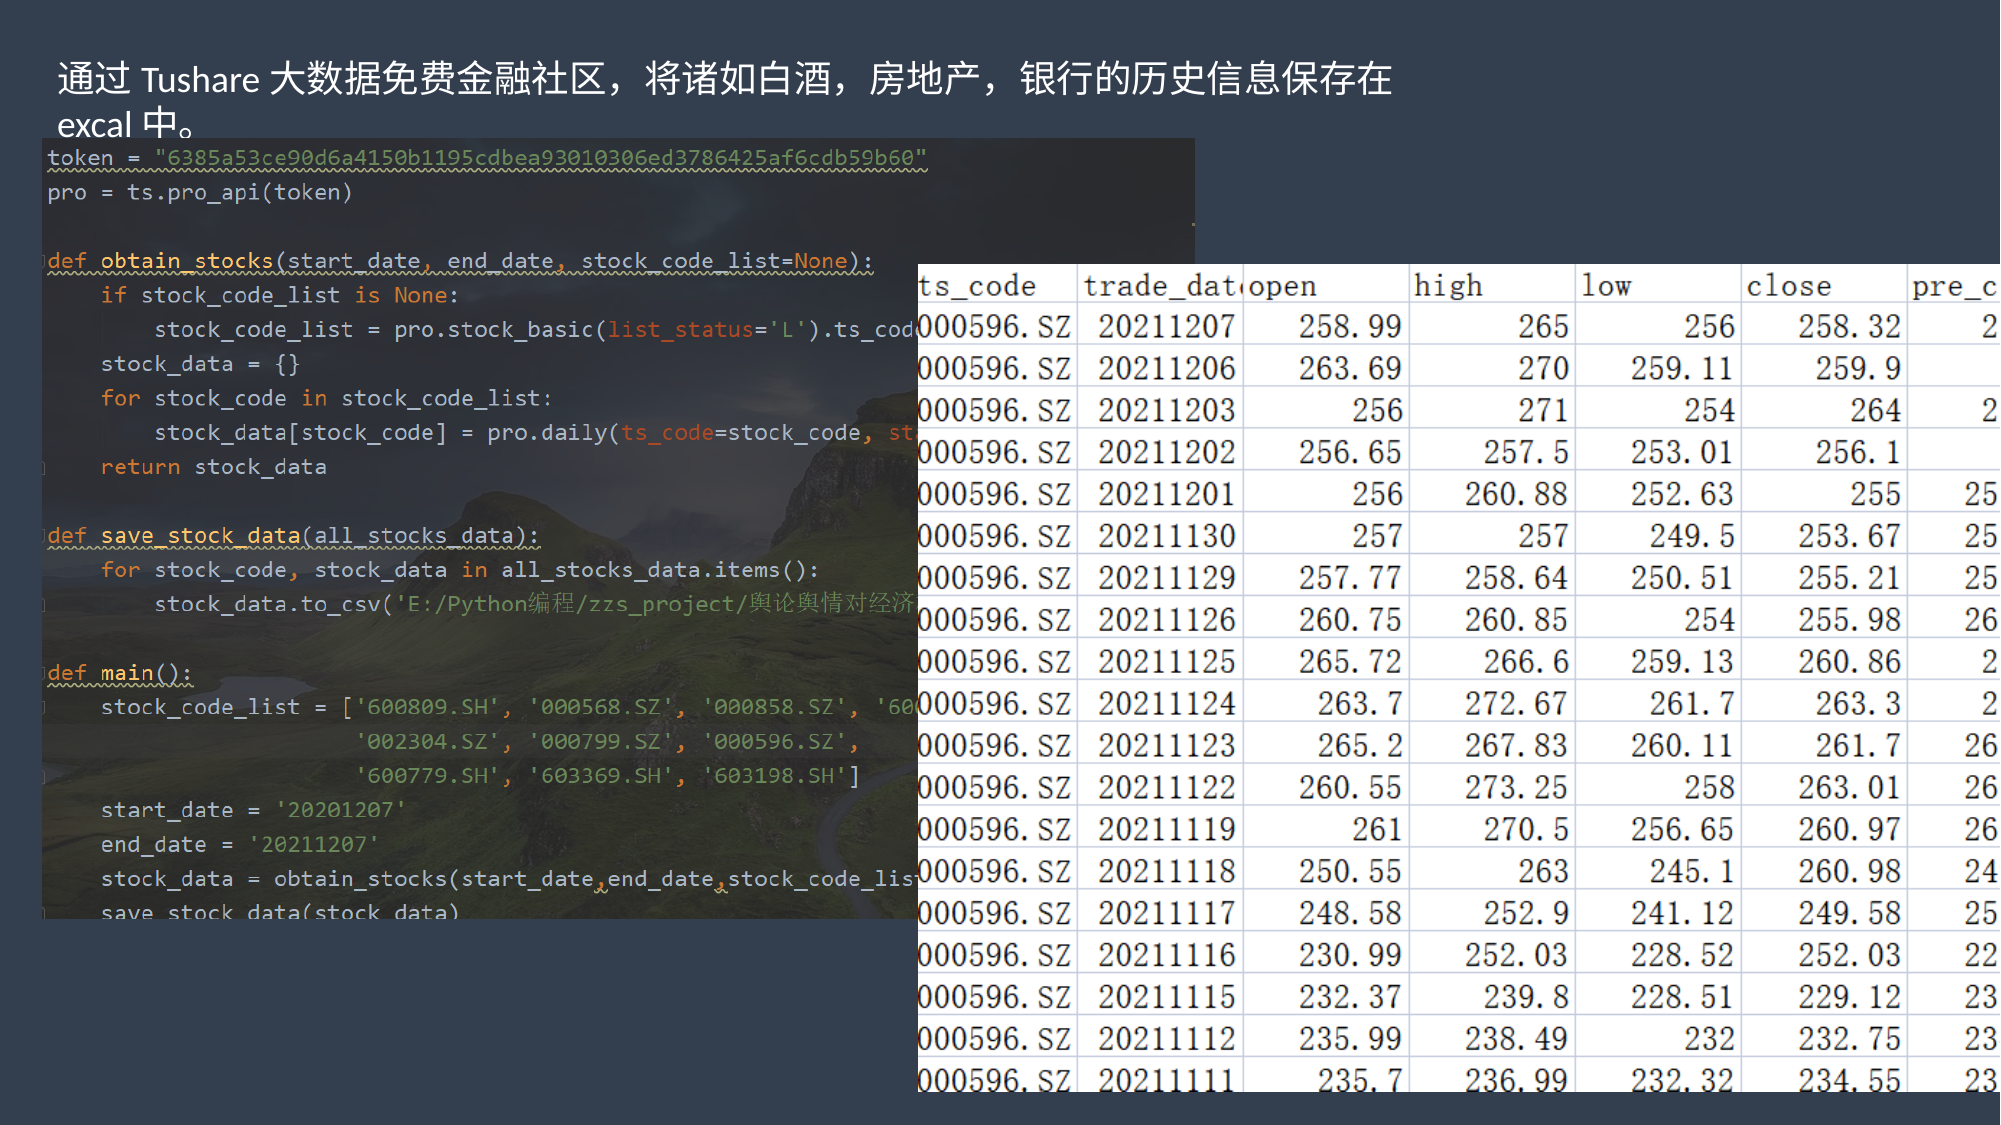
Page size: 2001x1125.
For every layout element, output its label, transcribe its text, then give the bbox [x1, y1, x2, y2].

picture [42, 138, 2000, 1092]
text_box 通过Tushare大数据免费金融社区，将诸如白酒，房地产，银行的历史信息保存在excal中。 [42, 48, 1479, 153]
